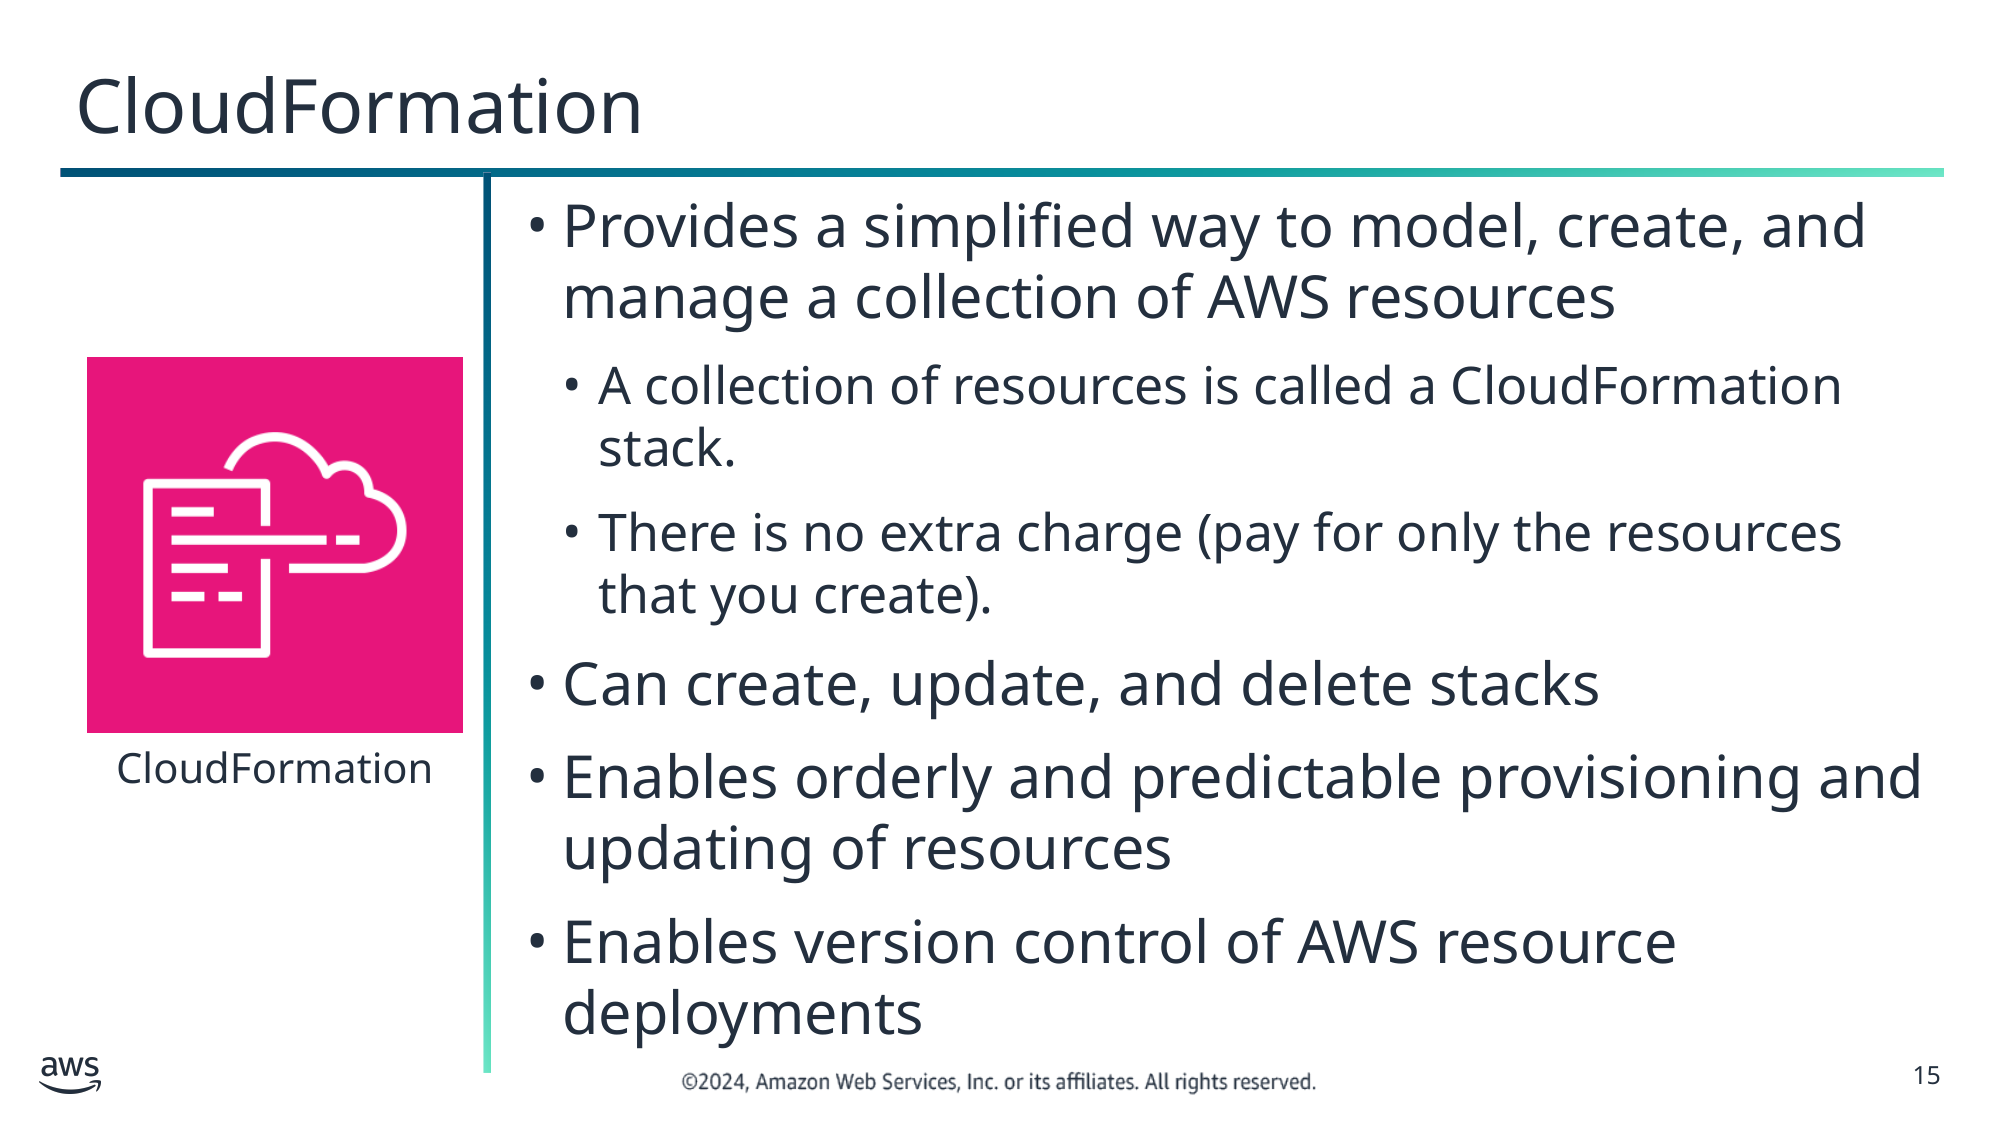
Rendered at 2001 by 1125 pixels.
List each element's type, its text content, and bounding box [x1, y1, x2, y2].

picture [86, 357, 463, 734]
slide_number ‹#› [1861, 1057, 1941, 1095]
list Provides a simplified way to model, create, and manage a collection of AWS resources A collection of resources is called a CloudFormation stack. There is no extra charge (pay for only the resources that you create). Can create, update, and delete stacks Enables orderly and predictable provisioning and updating of resources Enables version control of AWS resource deployments [511, 179, 1941, 1055]
picture [484, 809, 491, 1072]
list CloudFormation [43, 739, 506, 809]
title CloudFormation [60, 49, 1941, 170]
picture [484, 470, 491, 739]
picture [621, 1061, 1378, 1105]
picture [39, 1057, 101, 1094]
picture [681, 168, 1944, 177]
